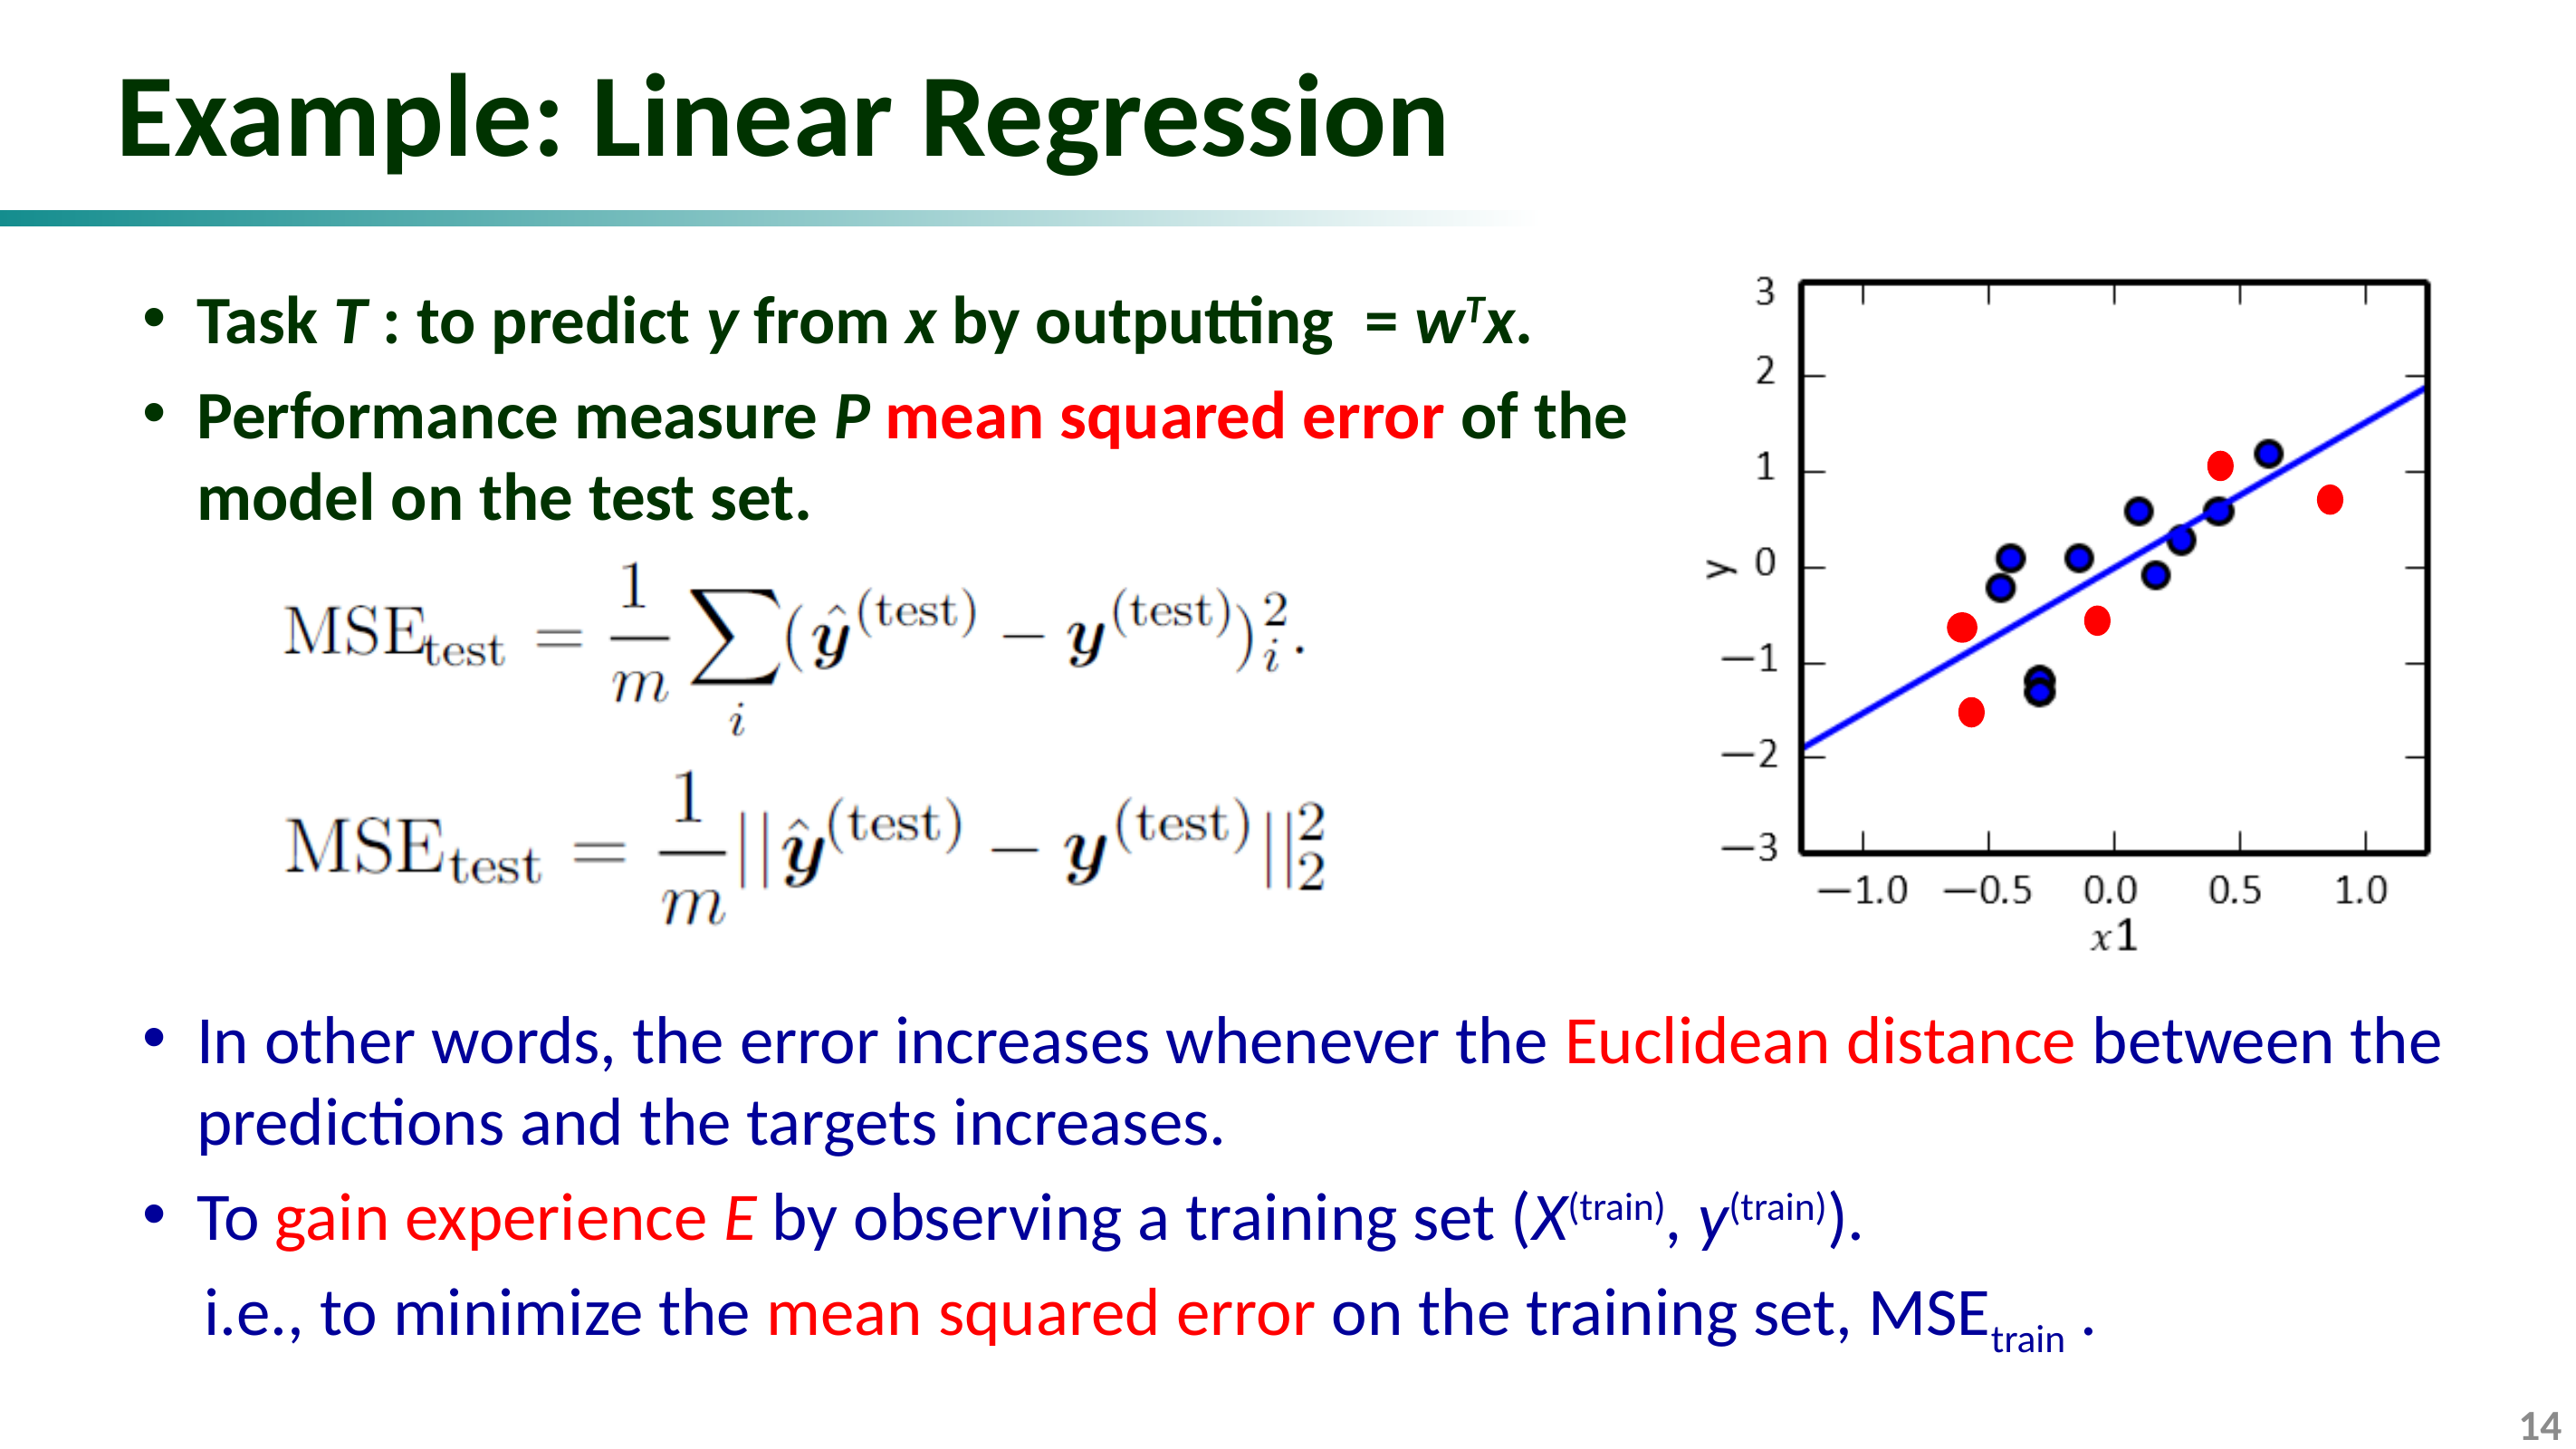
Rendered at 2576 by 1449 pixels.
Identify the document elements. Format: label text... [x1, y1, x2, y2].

slide_number 14 [2447, 1396, 2576, 1449]
text_box In other words, the error increases whenever the Euclidean distance between the predictions and the targets increases. To gain experience E by observing a training set (X(train), y(train)). i.e., to minimize the mean squared error on the training set, MSEtrain . [129, 989, 2499, 1415]
picture [272, 548, 1315, 748]
title Example: Linear Regression [102, 15, 2447, 204]
picture [272, 750, 1336, 938]
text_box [1699, 250, 2442, 964]
